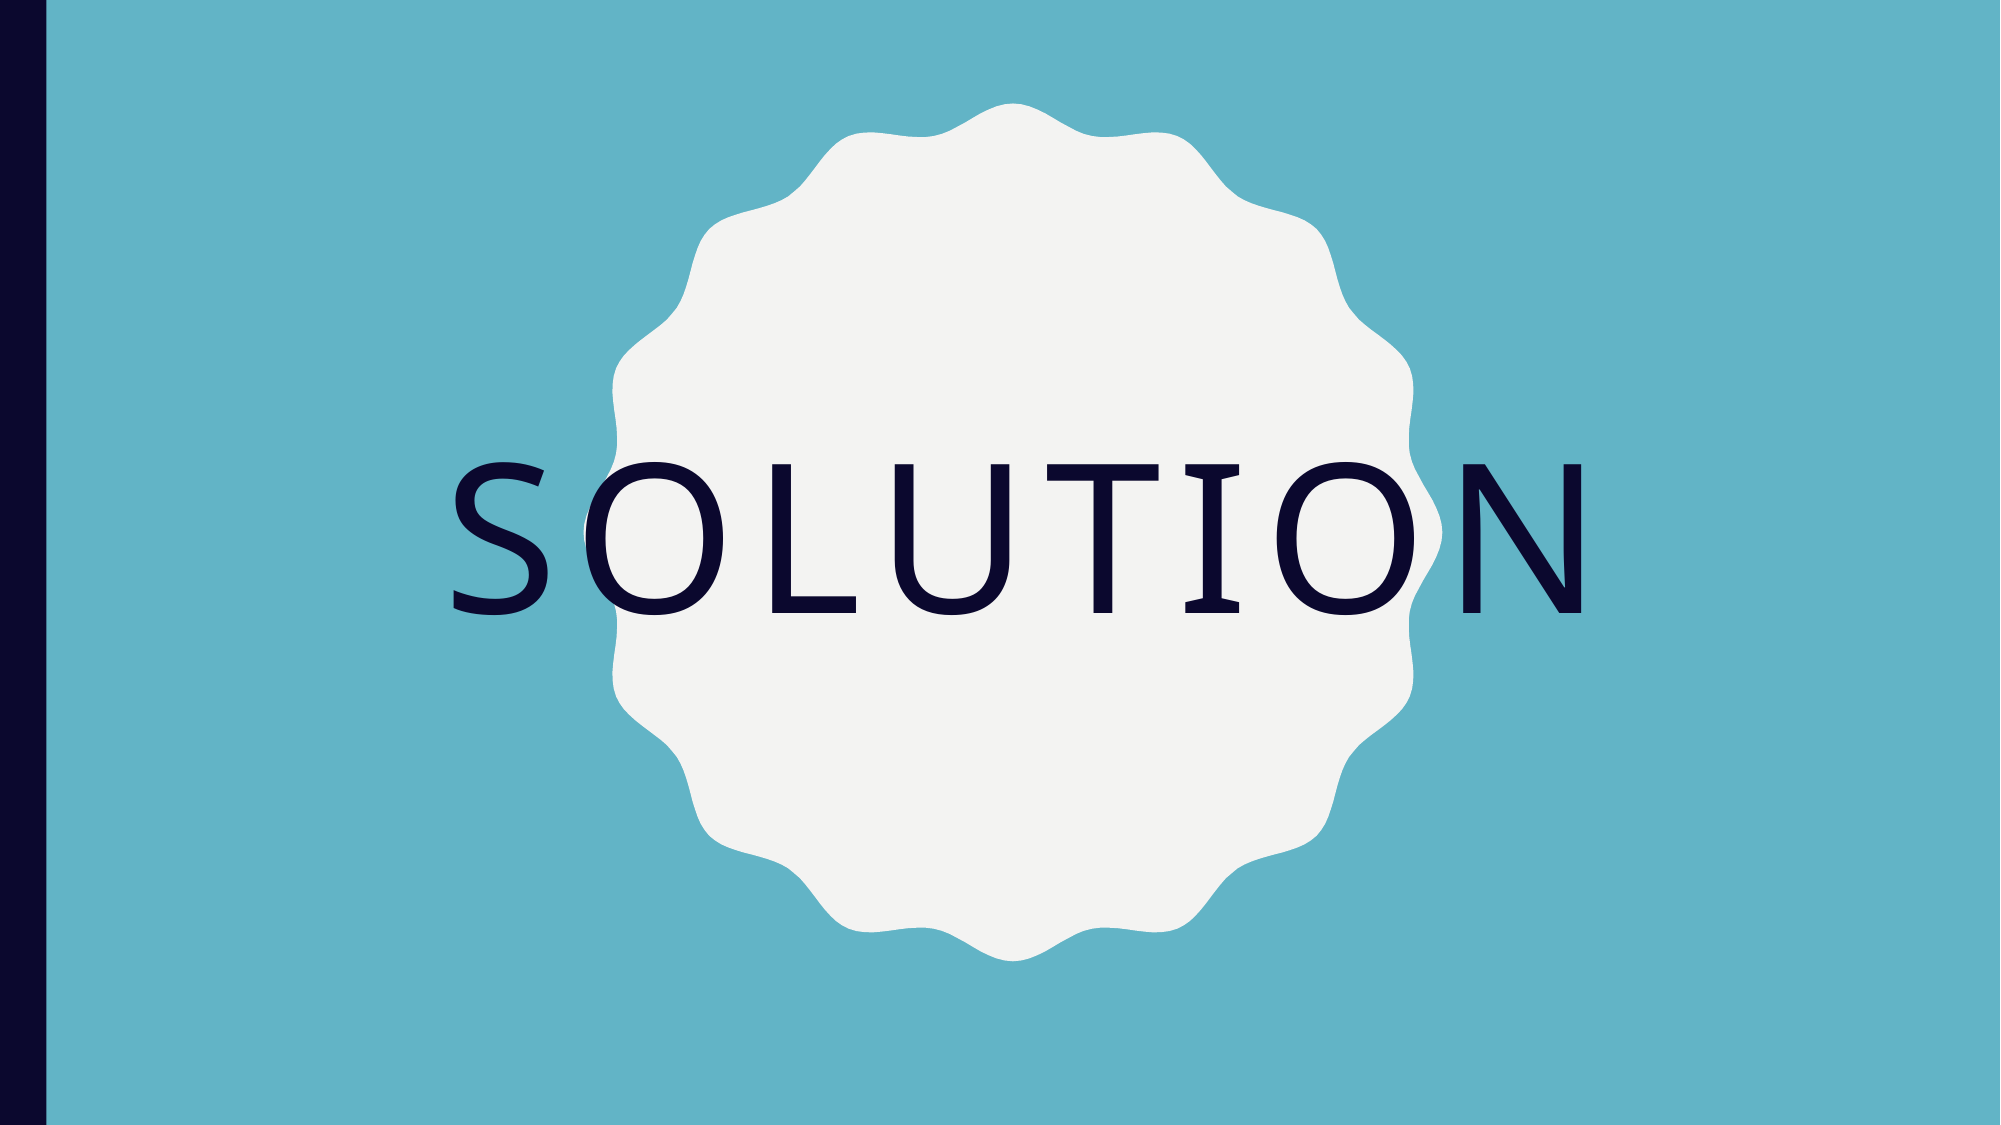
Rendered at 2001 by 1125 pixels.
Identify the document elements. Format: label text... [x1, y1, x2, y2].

title Solution [176, 185, 1870, 907]
